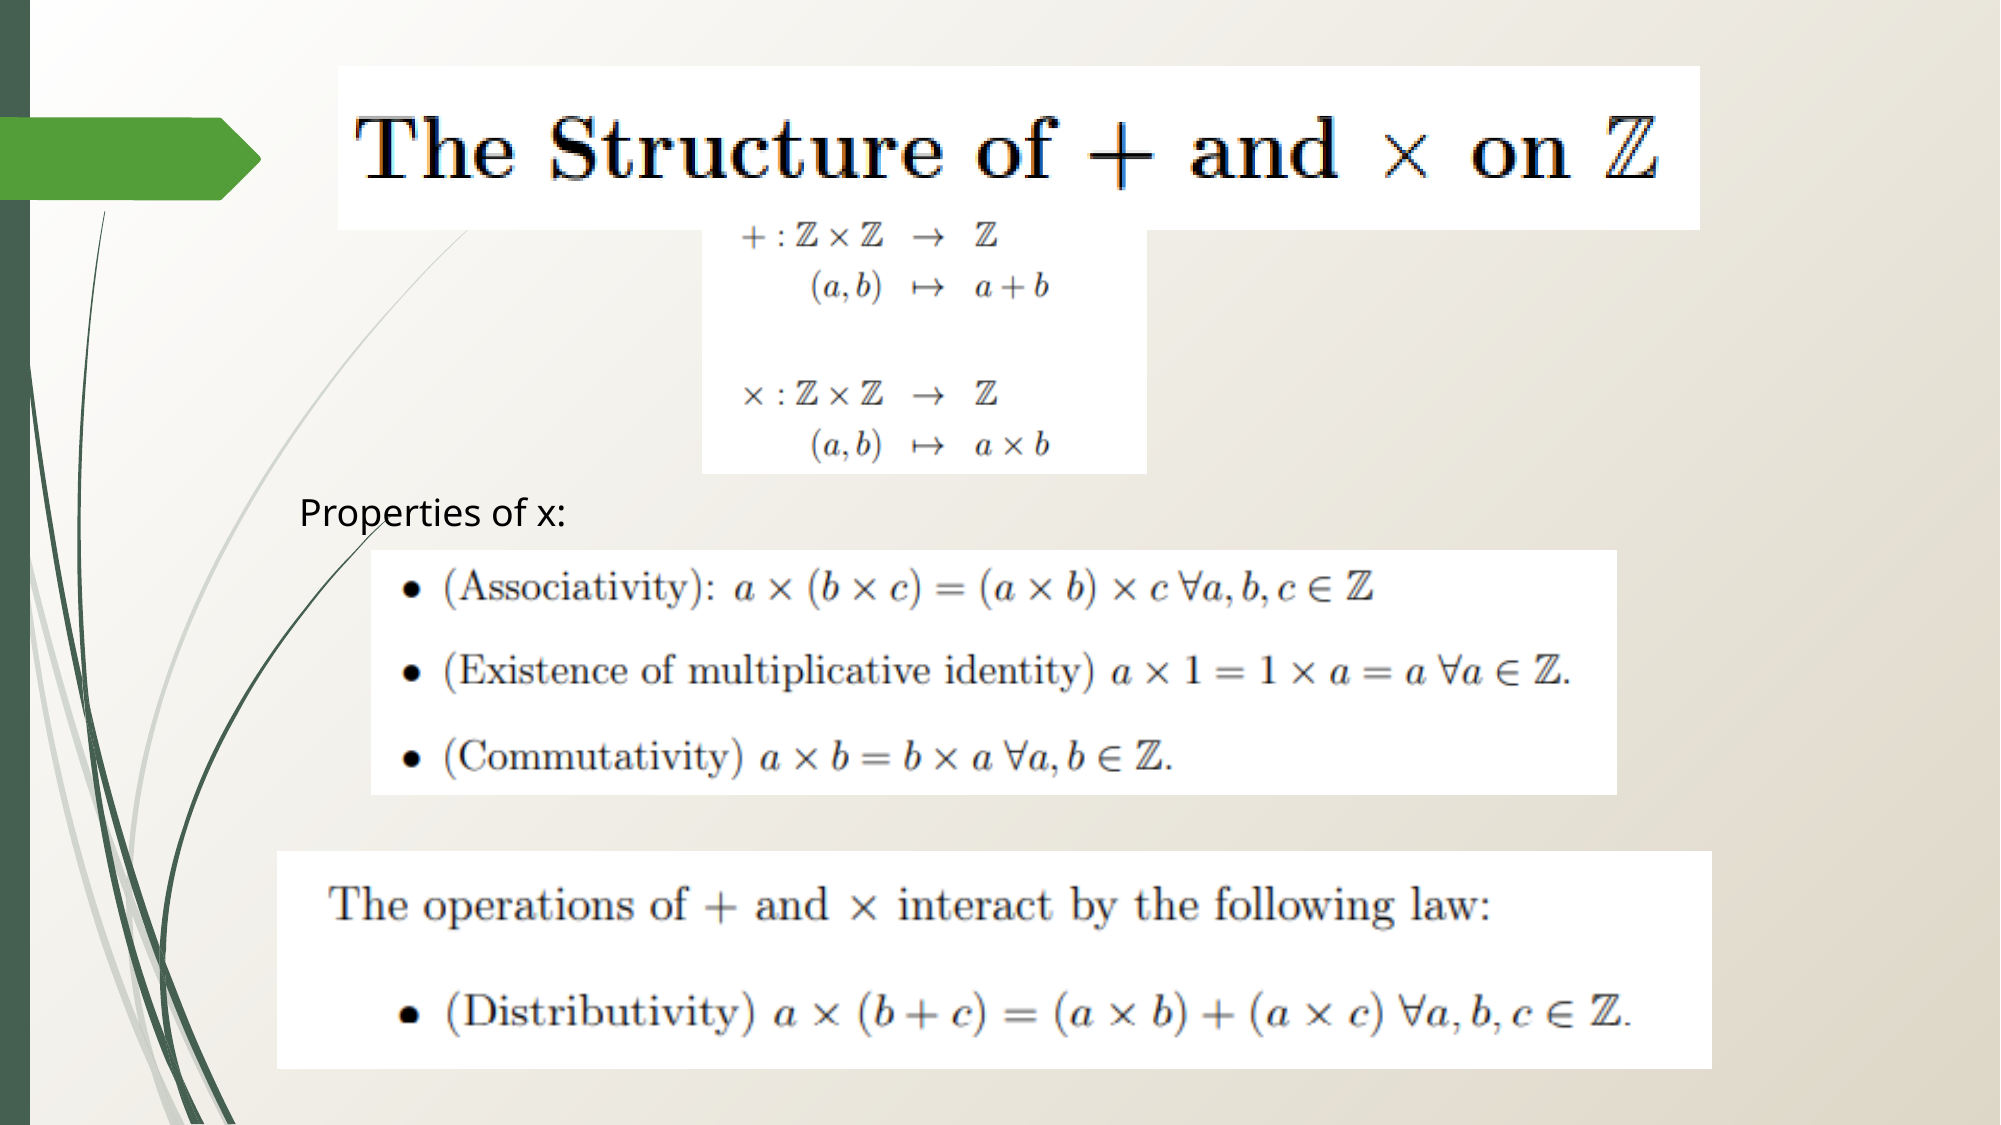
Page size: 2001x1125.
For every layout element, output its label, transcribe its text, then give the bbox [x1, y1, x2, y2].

picture [371, 549, 1618, 795]
picture [338, 66, 1701, 475]
picture [277, 851, 1712, 1069]
text_box Properties of x: [284, 481, 748, 542]
